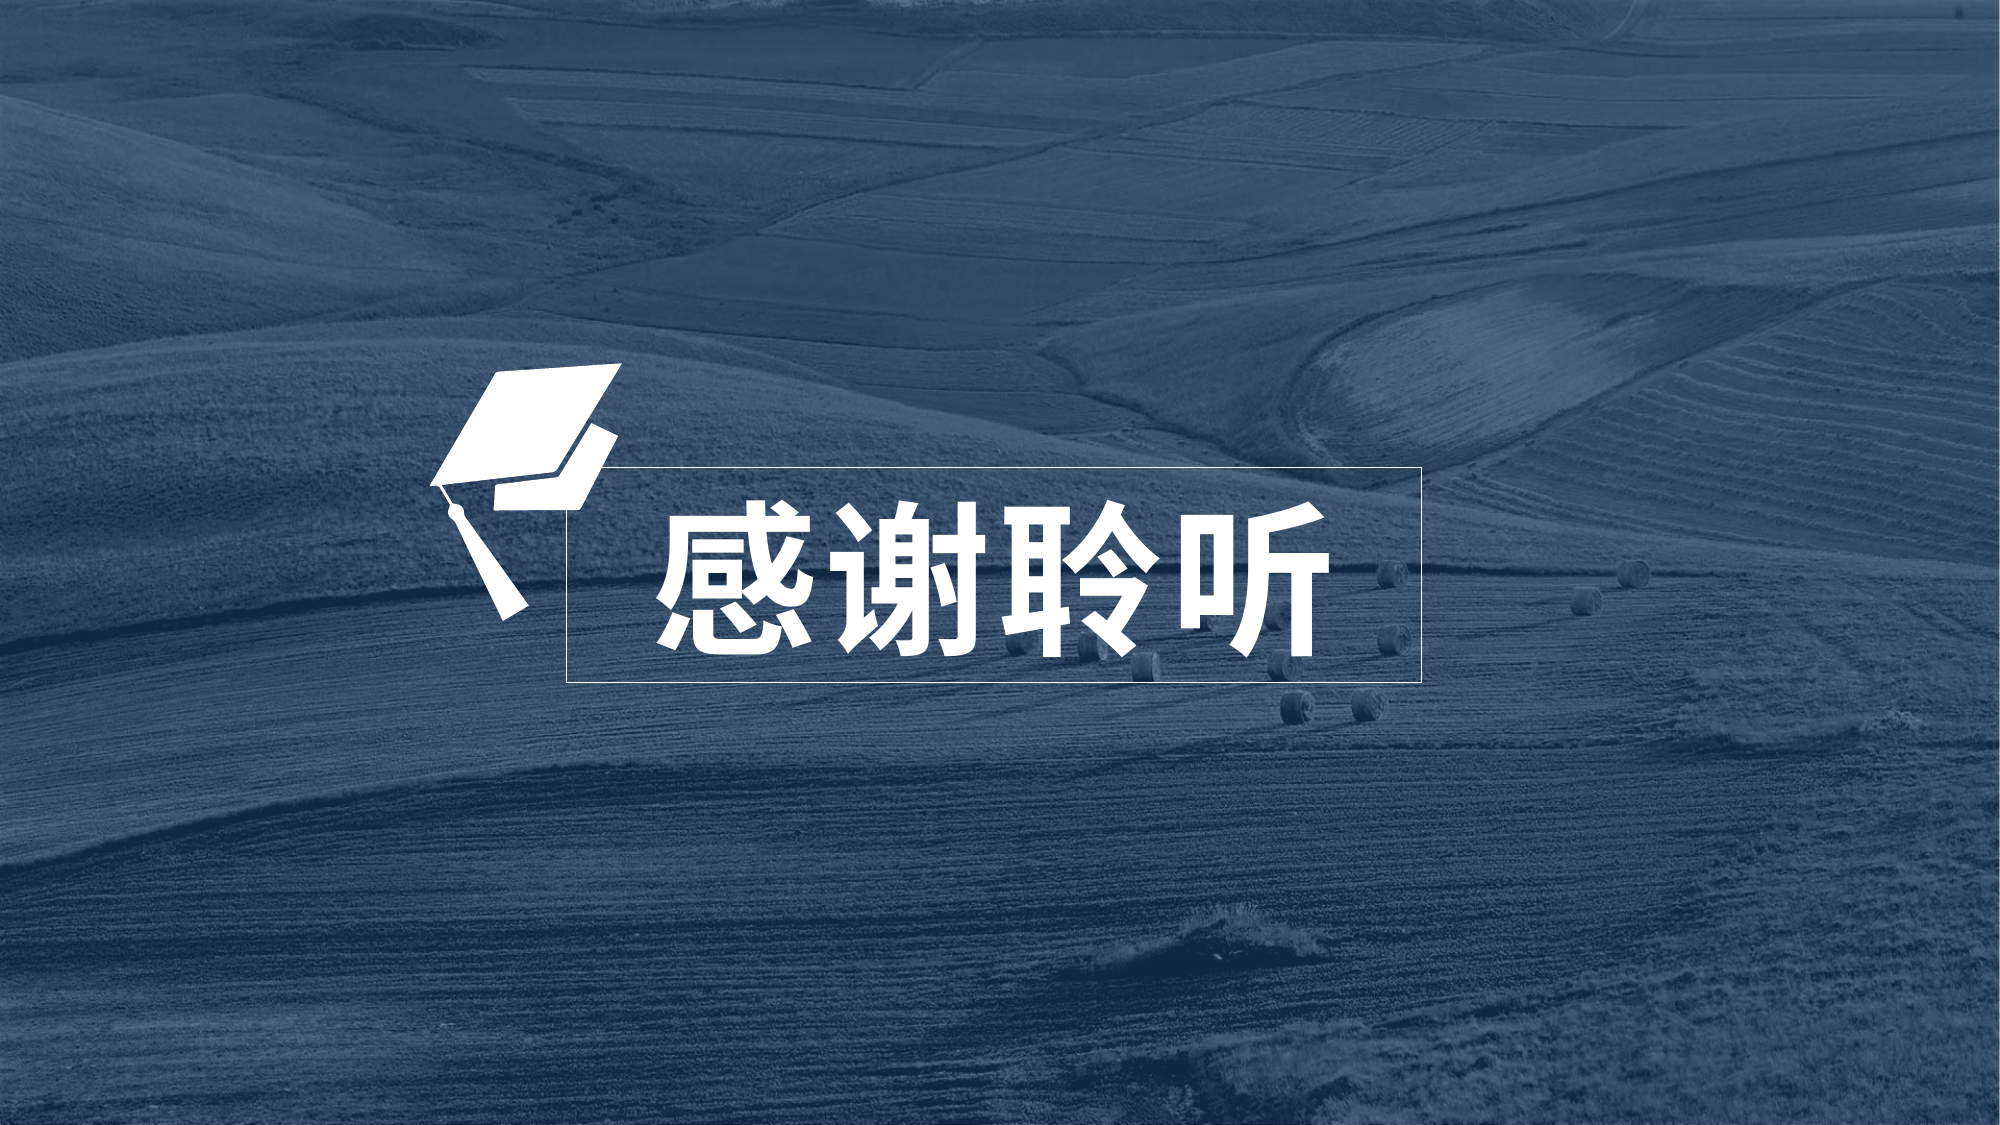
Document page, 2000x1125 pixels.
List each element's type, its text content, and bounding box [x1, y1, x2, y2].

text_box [431, 358, 666, 577]
text_box 感谢聆听 [566, 467, 1422, 683]
